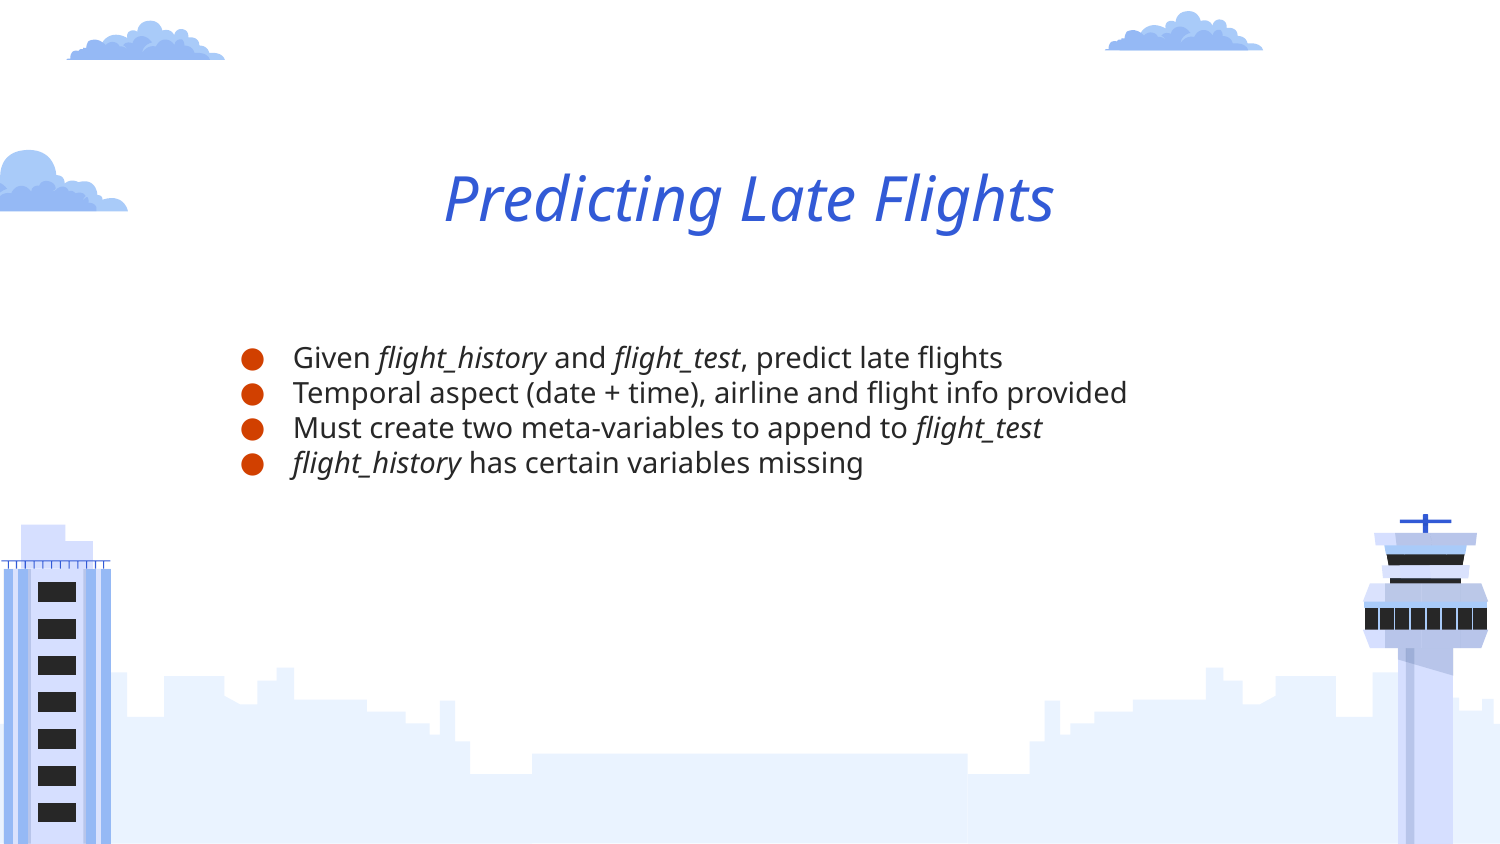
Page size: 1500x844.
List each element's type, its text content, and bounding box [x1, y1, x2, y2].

title Predicting Late Flights [118, 144, 1382, 235]
list Given flight_history and flight_test, predict late flights Temporal aspect (date + time), airline and flight info provided Must create two meta-variables to append to flight_test flight_history has certain variables missing [202, 324, 1298, 700]
